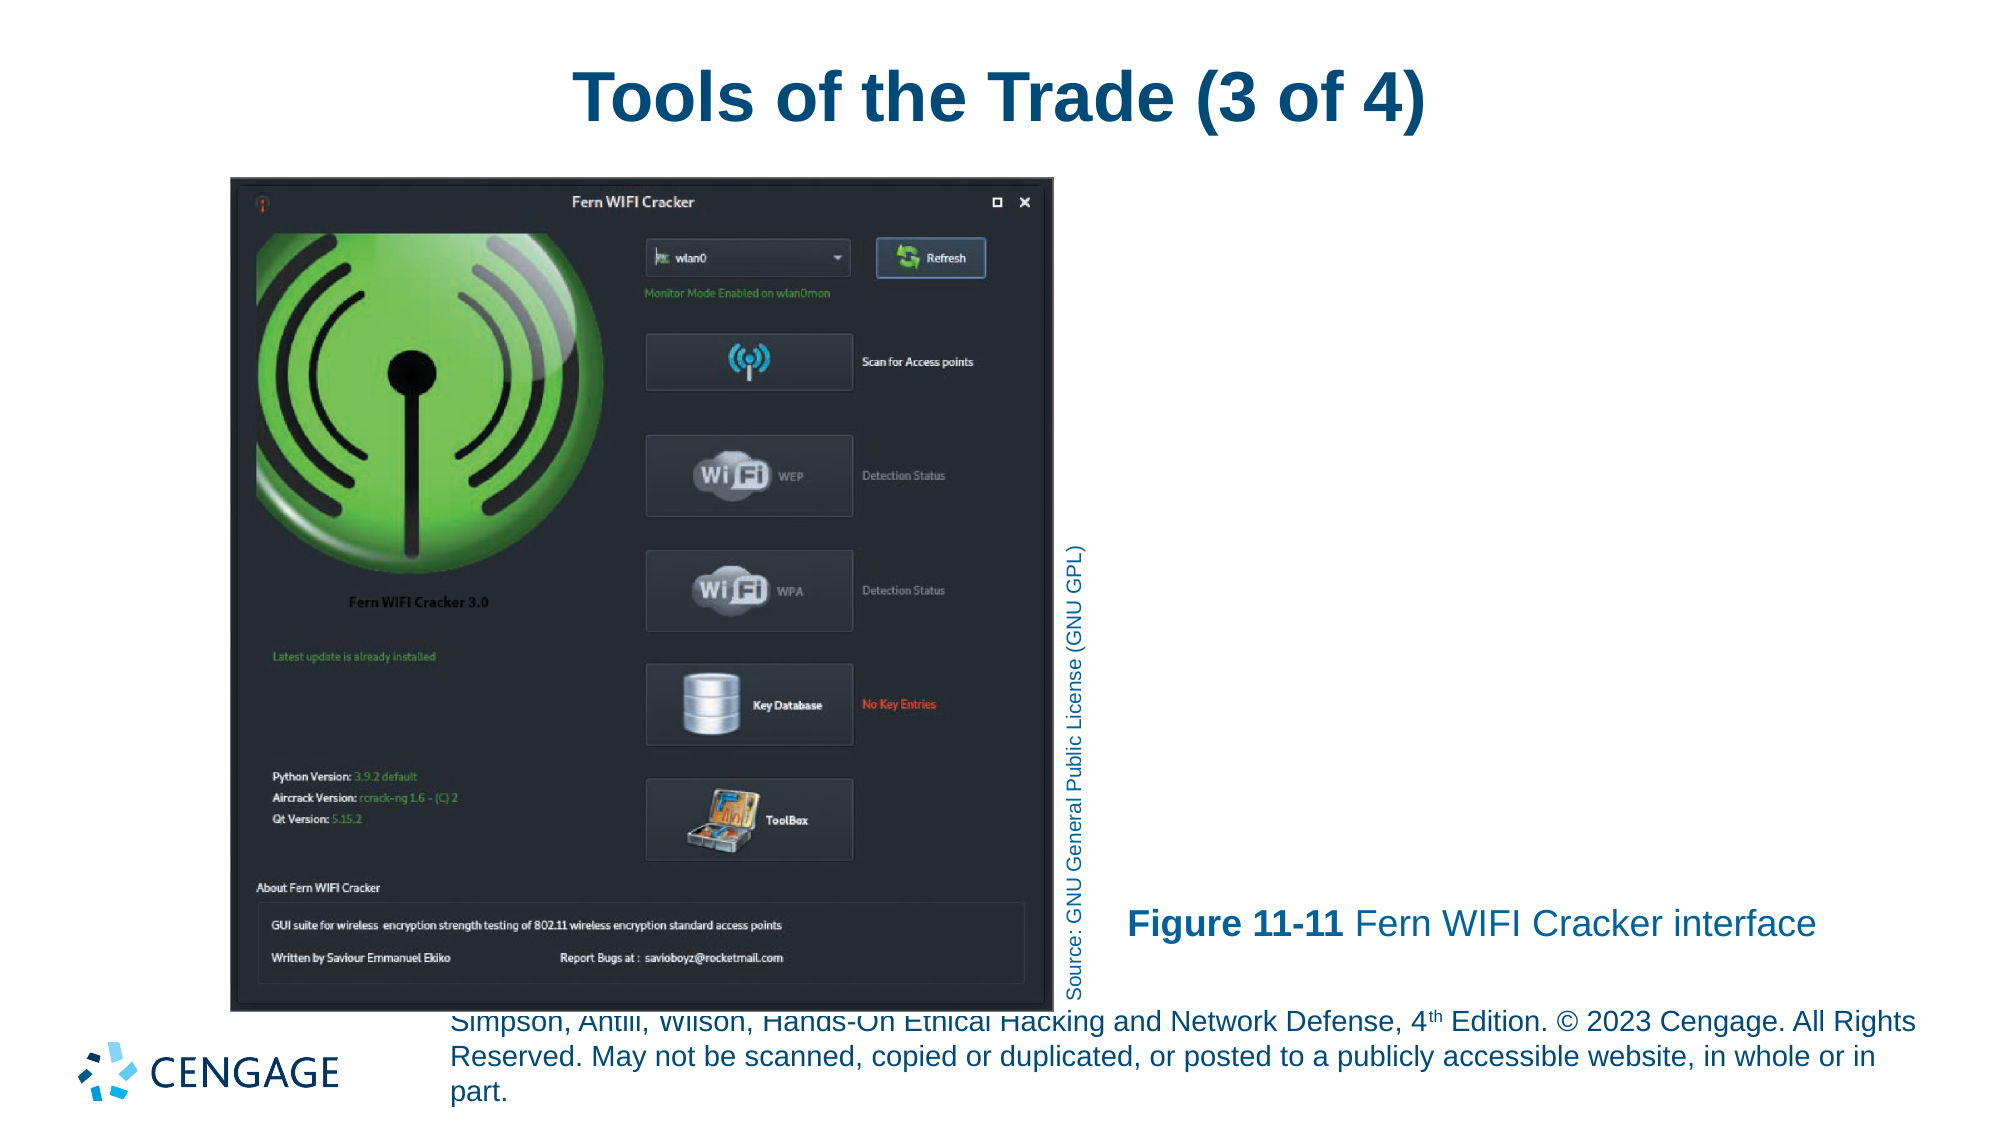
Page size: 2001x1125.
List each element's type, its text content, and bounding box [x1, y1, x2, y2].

picture [230, 168, 1061, 1016]
list Figure 11-11 Fern WIFI Cracker interface [1127, 899, 1863, 963]
picture [78, 1042, 338, 1101]
list Source: GNU General Public License (GNU GPL) [1061, 393, 1104, 1002]
title Tools of the Trade (3 of 4) [137, 59, 1863, 171]
